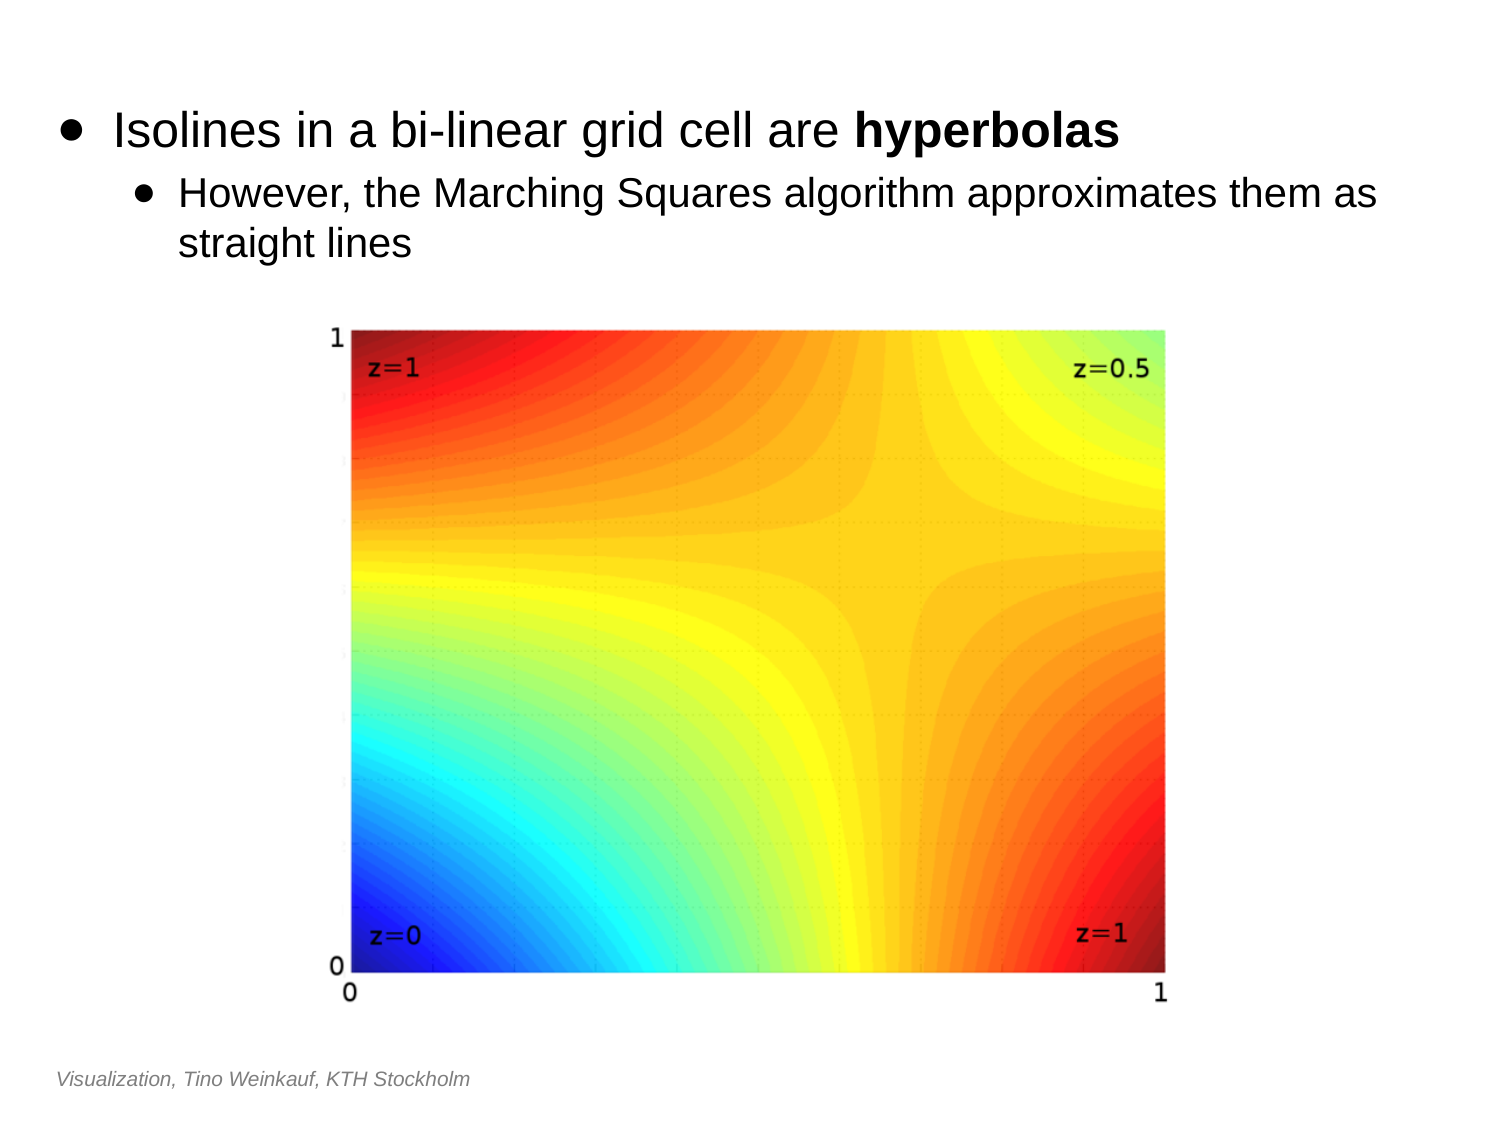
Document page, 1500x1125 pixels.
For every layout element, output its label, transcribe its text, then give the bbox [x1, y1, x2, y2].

picture [312, 312, 1188, 1013]
list Isolines in a bi-linear grid cell are hyperbolas However, the Marching Squares algorithm approximates them as straight lines [40, 89, 1460, 1036]
